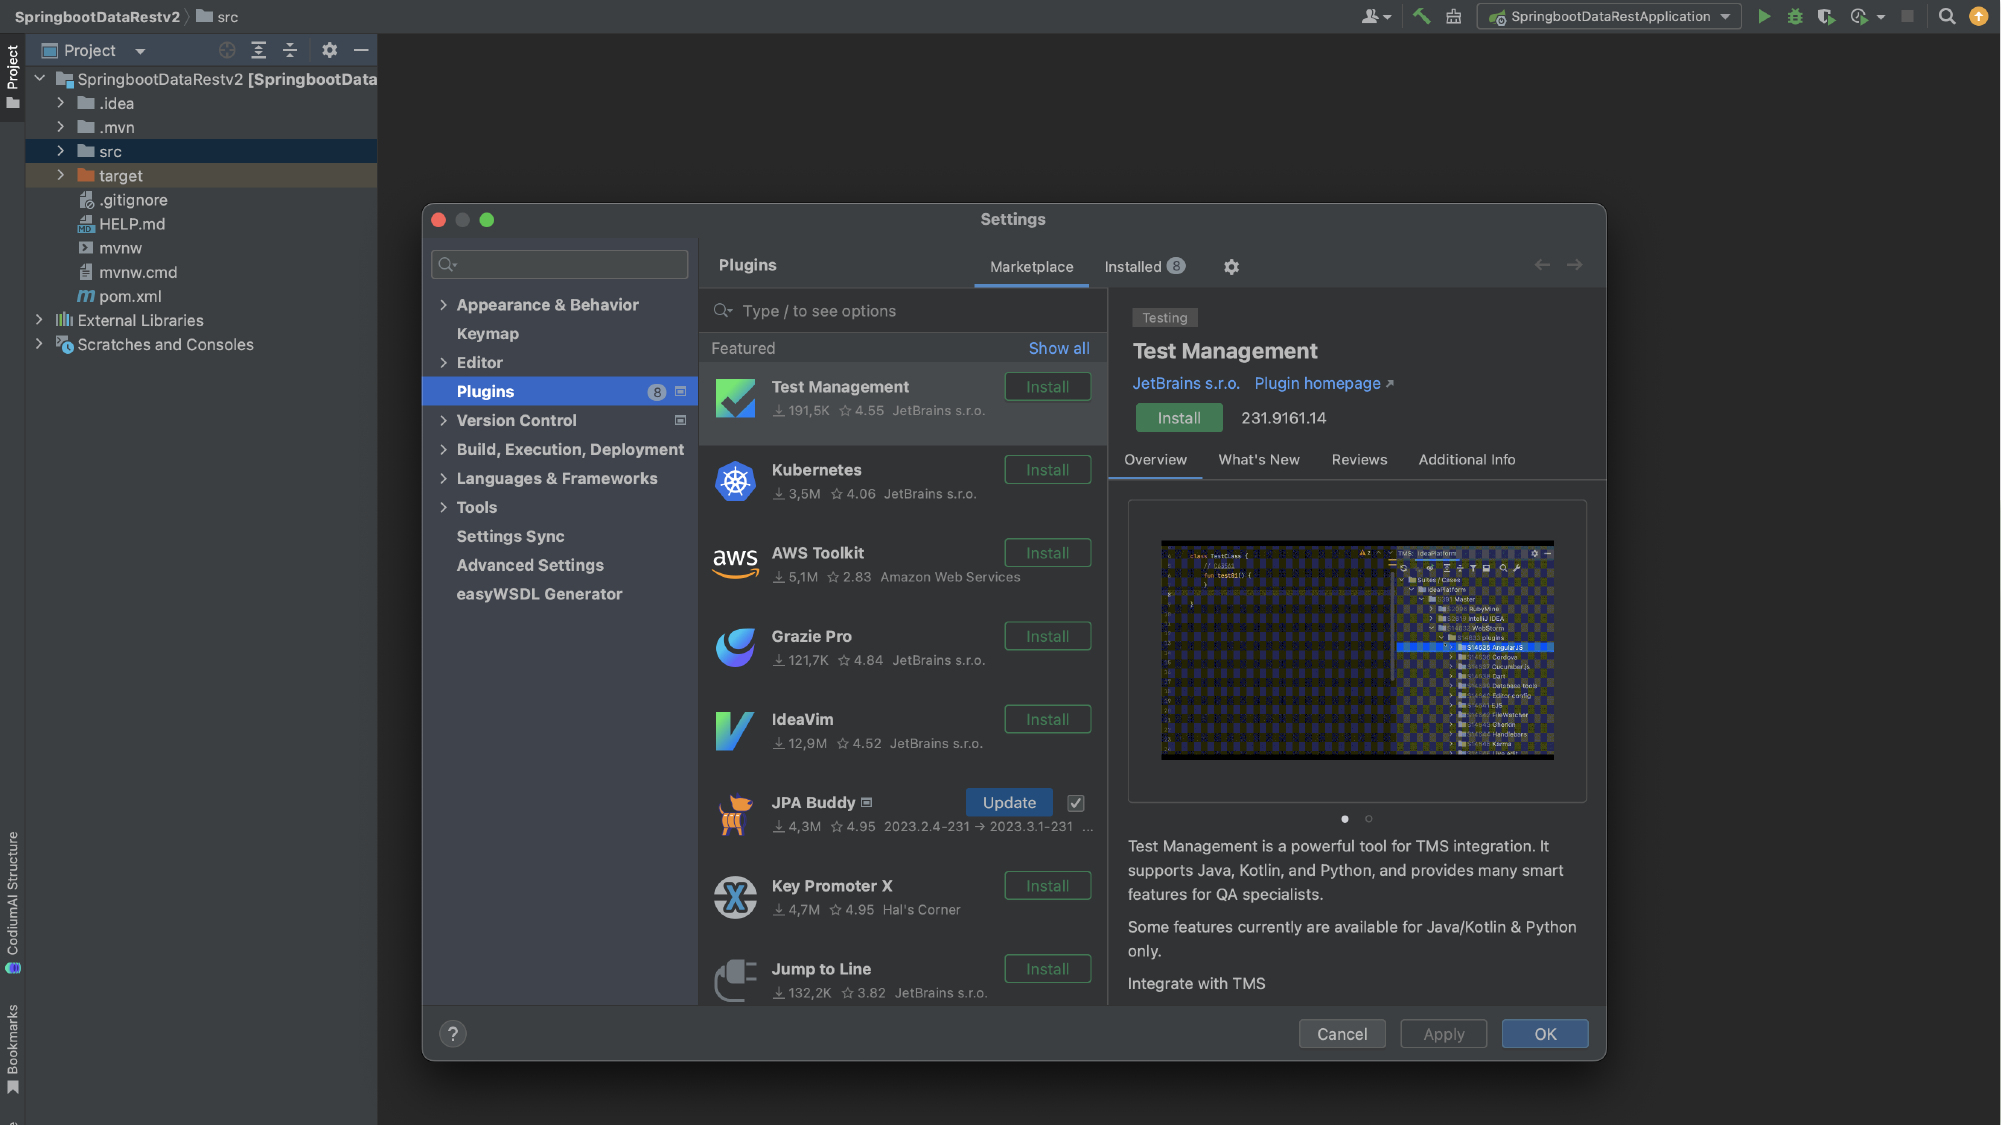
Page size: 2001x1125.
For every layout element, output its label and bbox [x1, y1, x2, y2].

list [0, 0, 2000, 1125]
